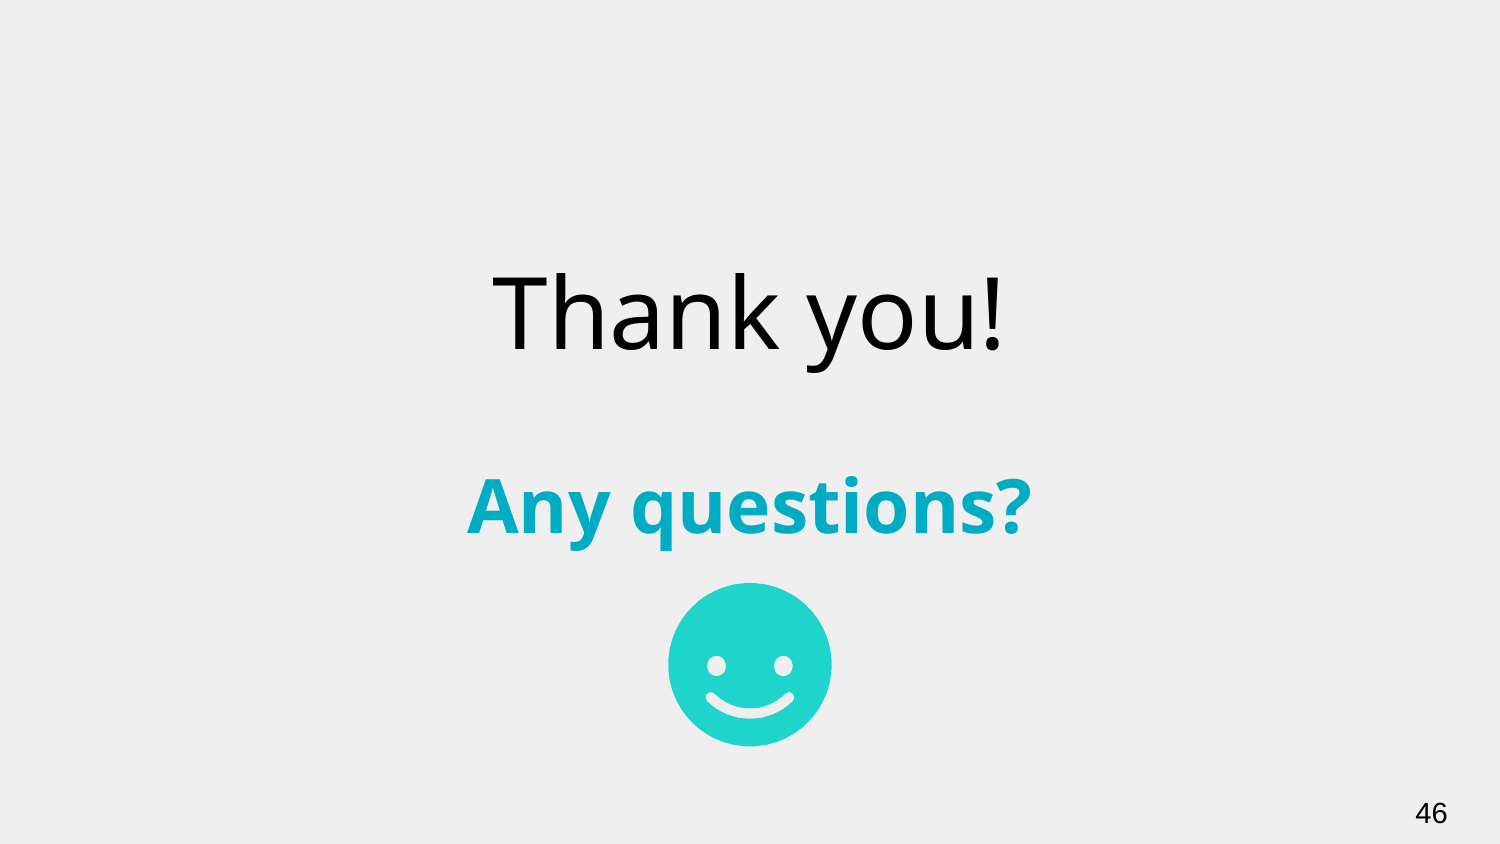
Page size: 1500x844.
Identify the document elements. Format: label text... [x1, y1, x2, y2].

text_box [668, 582, 832, 747]
subtitle Any questions? [119, 429, 1381, 519]
slide_number ‹#› [1400, 779, 1491, 844]
title Thank you! [119, 111, 1381, 385]
